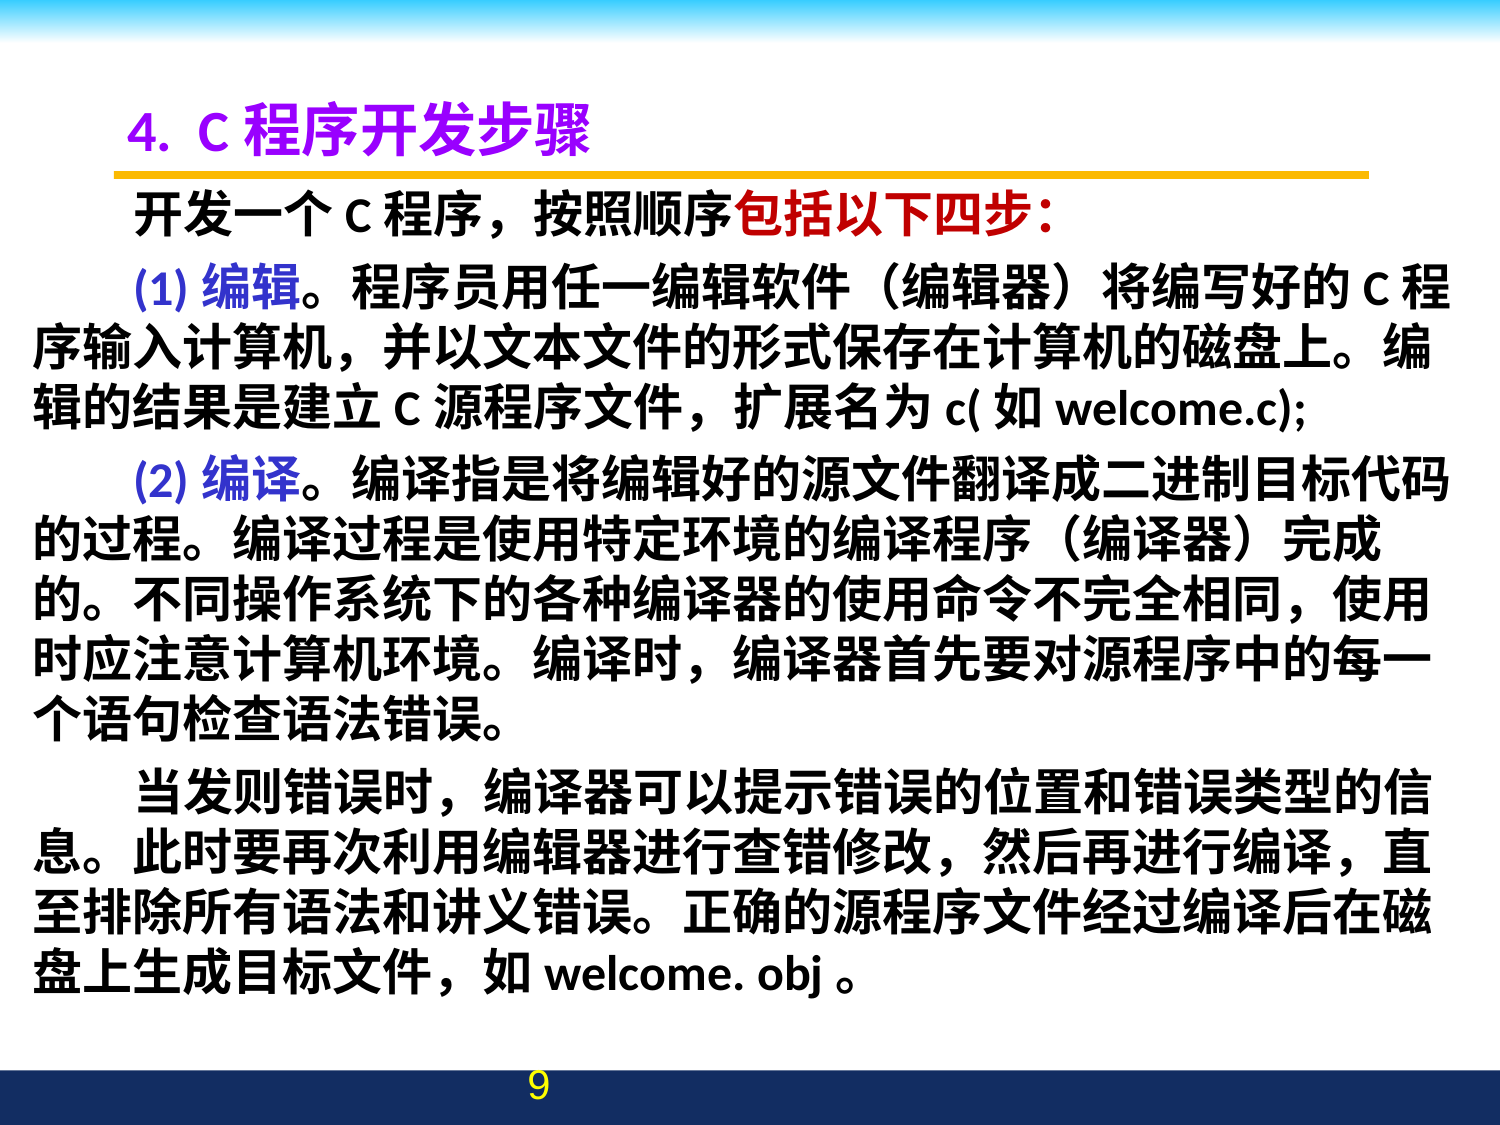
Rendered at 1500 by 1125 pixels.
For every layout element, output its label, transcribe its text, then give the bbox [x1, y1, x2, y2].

list 开发一个C程序，按照顺序包括以下四步： (1)编辑。程序员用任一编辑软件（编辑器）将编写好的C程序输入计算机，并以文本文件的形式保存在计算机的磁盘上。编辑的结果是建立C源程序文件，扩展名为c(如welcome.c); (2)编译。编译指是将编辑好的源文件翻译成二进制目标代码的过程。编译过程是使用特定环境的编译程序（编译器）完成的。不同操作系统下的各种编译器的使用命令不完全相同，使用时应注意计算机环境。编译时，编译器首先要对源程序中的每一个语句检查语法错误。 当发则错误时，编译器可以提示错误的位置和错误类型的信息。此时要再次利用编辑器进行查错修改，然后再进行编译，直至排除所有语法和讲义错误。正确的源程序文件经过编译后在磁盘上生成目标文件，如welcome. obj。 [17, 174, 1483, 988]
footer 9 [512, 1050, 988, 1125]
title 4. C程序开发步骤 [112, 78, 1371, 174]
